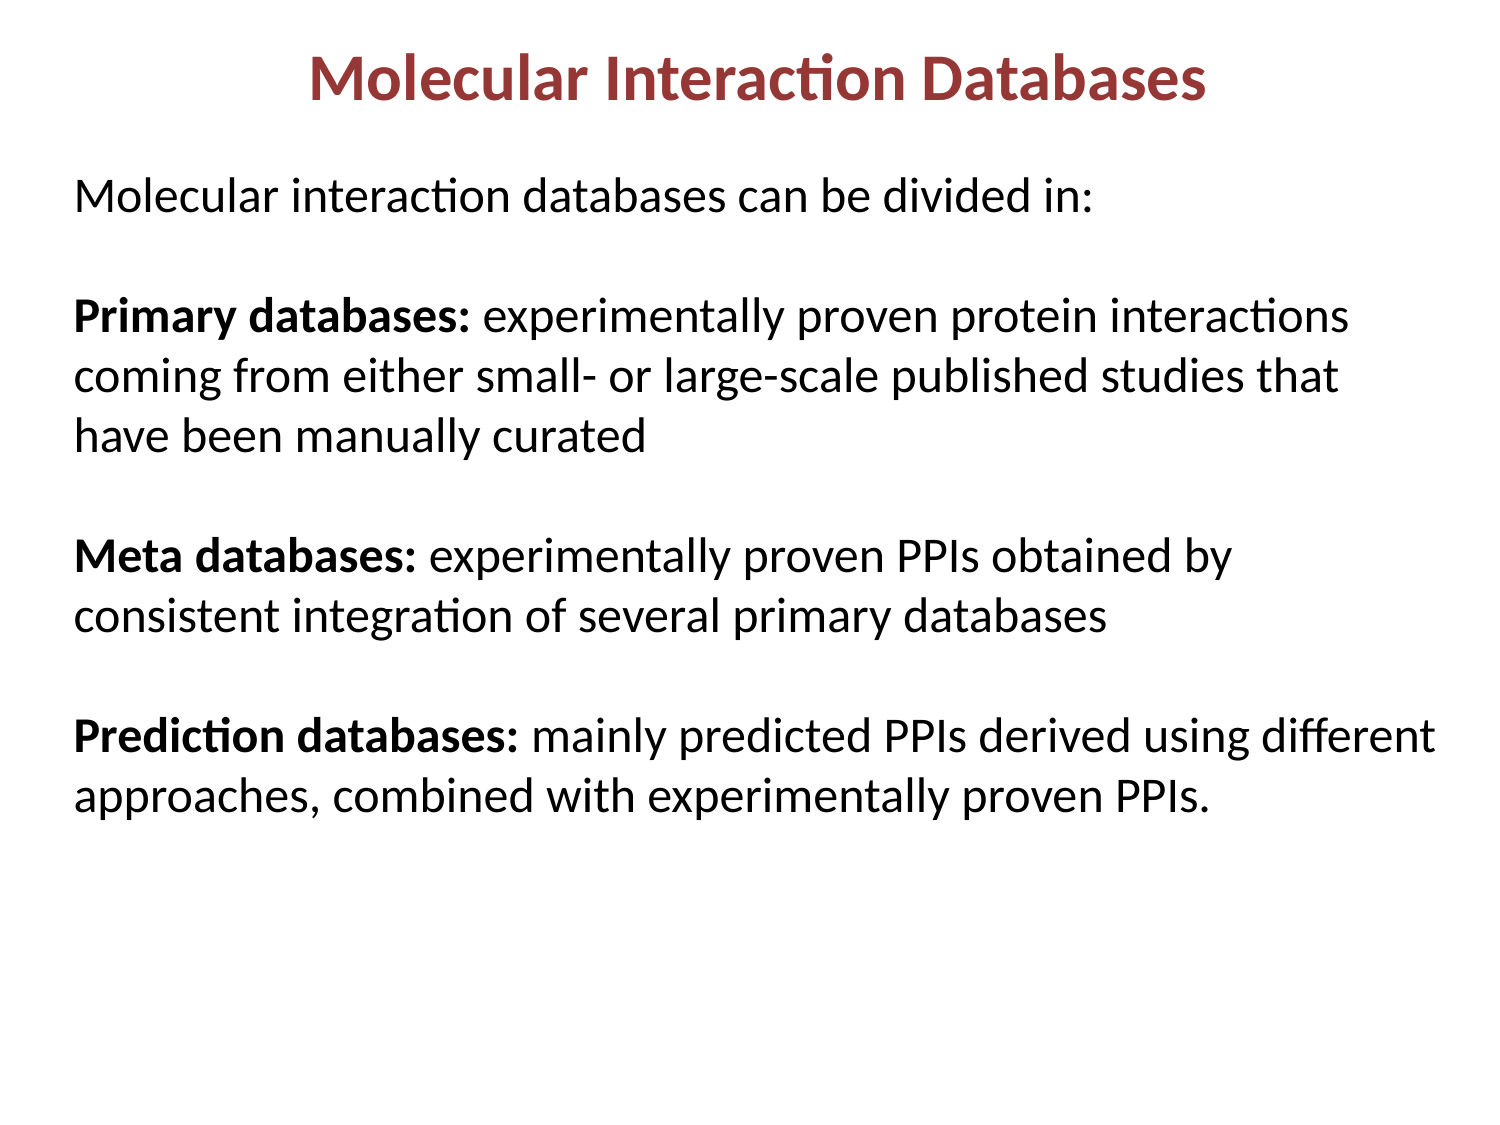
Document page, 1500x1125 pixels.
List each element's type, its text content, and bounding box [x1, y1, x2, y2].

text_box Molecular Interaction Databases [293, 26, 1224, 122]
text_box Molecular interaction databases can be divided in: Primary databases: experimentally proven protein interactions coming from either small- or large-scale published studies that have been manually curated Meta databases: experimentally proven PPIs obtained by consistent integration of several primary databases Prediction databases: mainly predicted PPIs derived using different approaches, combined with experimentally proven PPIs. [58, 155, 1459, 830]
